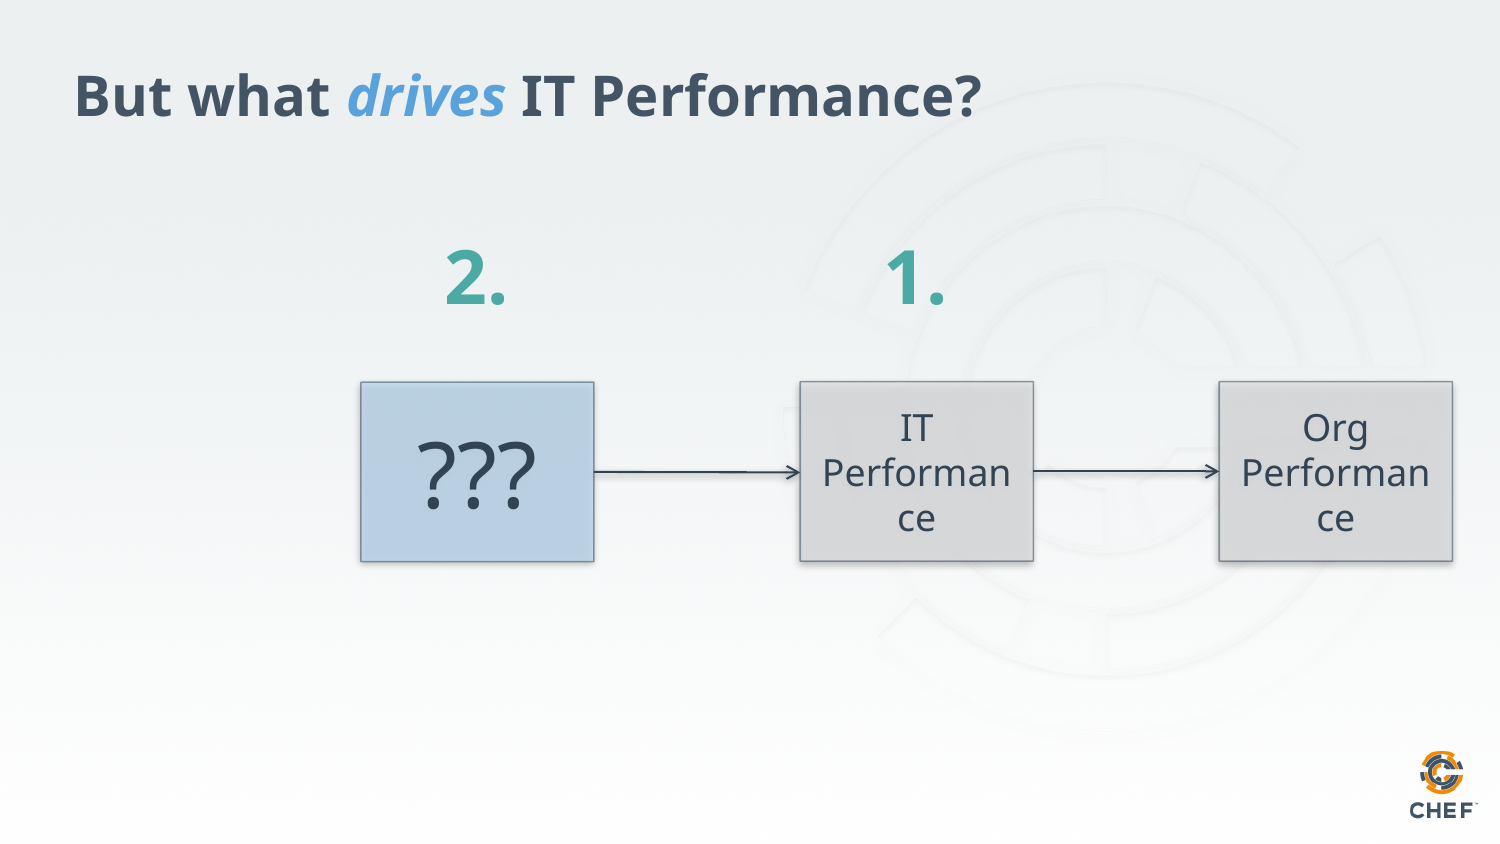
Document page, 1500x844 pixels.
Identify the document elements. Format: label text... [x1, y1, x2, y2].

picture [0, 0, 1500, 844]
text_box IT Performance [799, 381, 1034, 562]
text_box 2. [444, 229, 510, 320]
text_box ??? [360, 381, 595, 562]
text_box 1. [884, 229, 949, 320]
text_box Org Performance [1218, 381, 1453, 562]
title But what drives IT Performance? [62, 56, 1438, 142]
